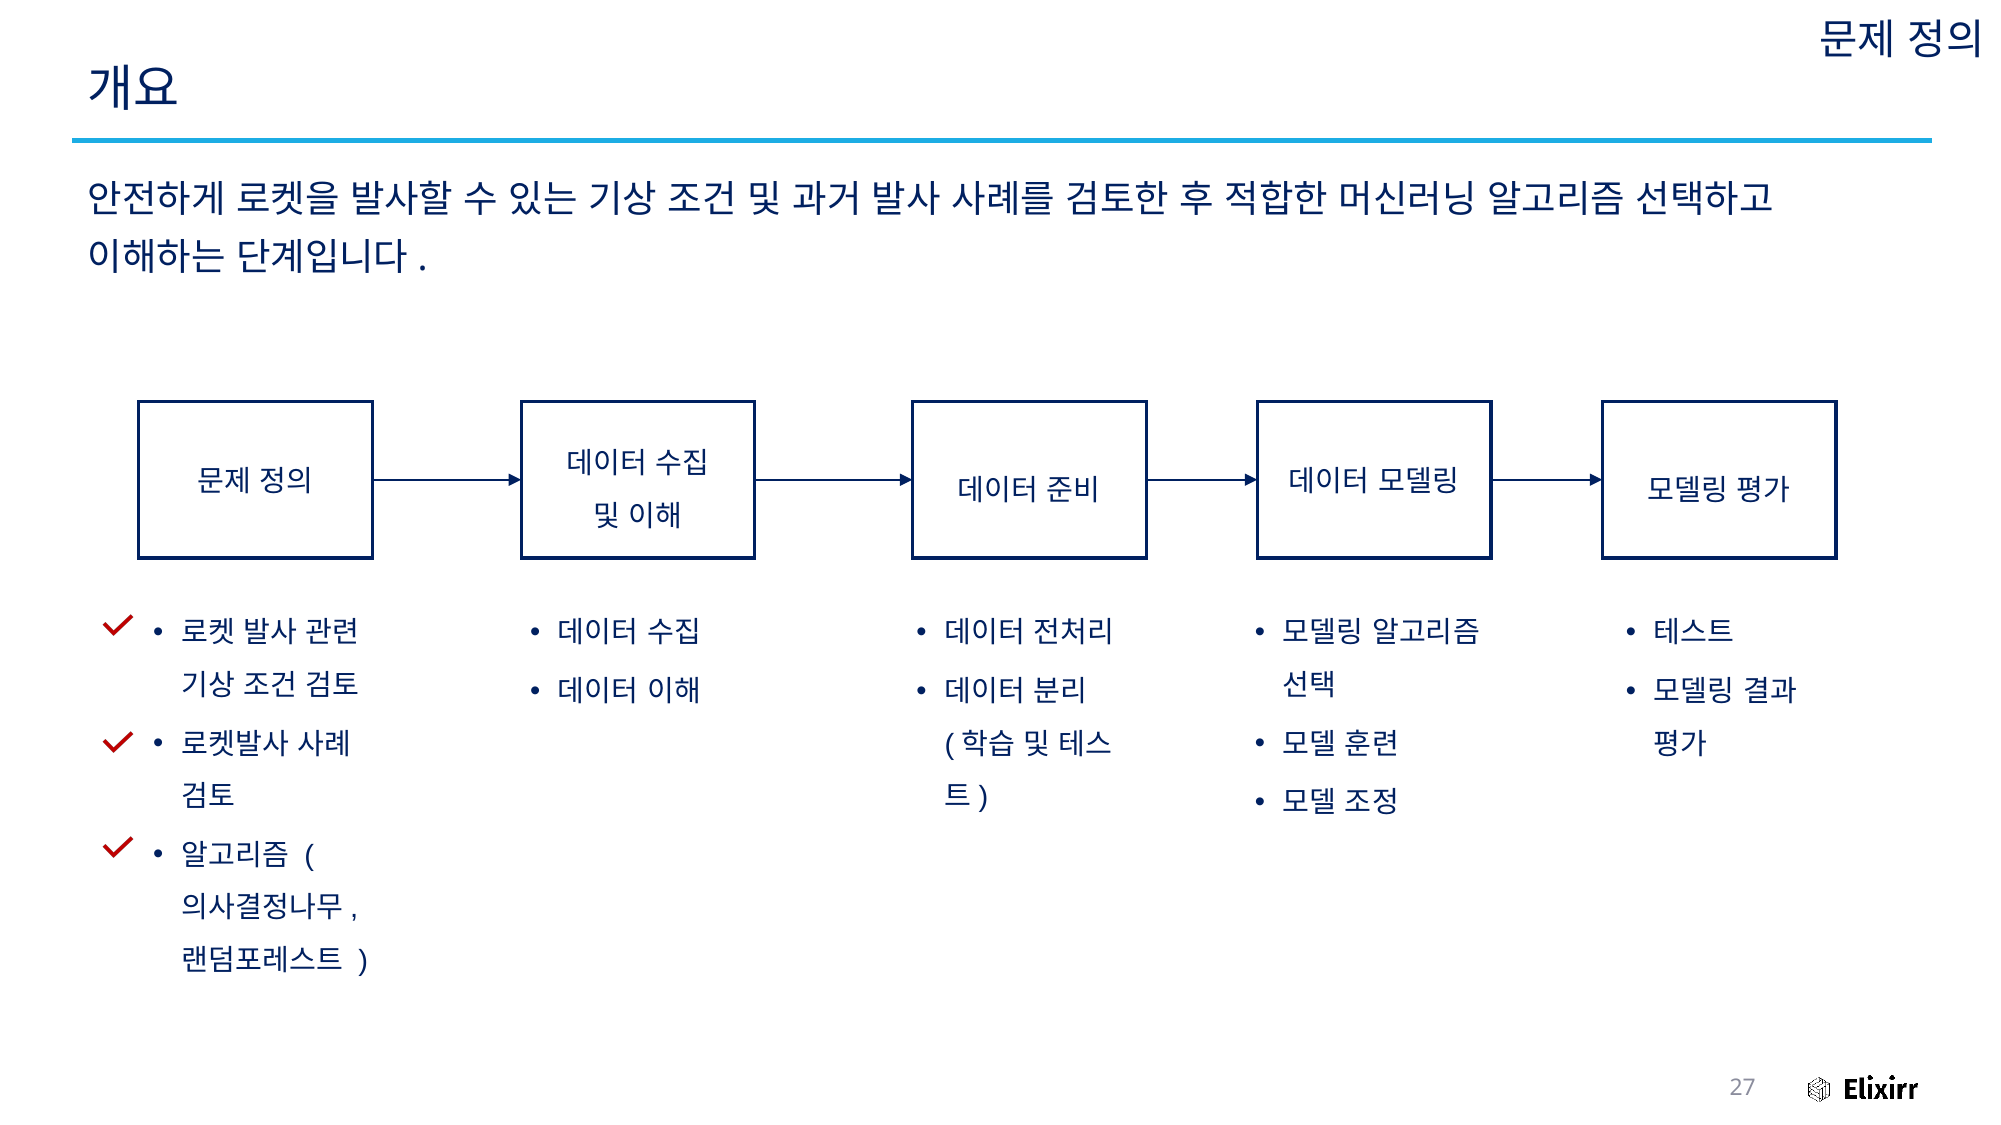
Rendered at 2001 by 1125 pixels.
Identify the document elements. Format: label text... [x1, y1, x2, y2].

text_box 데이터 전처리 데이터 분리 (학습 및 테스트) [901, 578, 1158, 820]
text_box 데이터 모델링 [1256, 400, 1492, 559]
list 안전하게 로켓을 발사할 수 있는 기상 조건 및 과거 발사 사례를 검토한 후 적합한 머신러닝 알고리즘 선택하고 이해하는 단계입니다. [72, 153, 1933, 343]
text_box 로켓 발사 관련 기상 조건 검토 로켓발사 사례 검토 알고리즘 (의사결정나무, 랜덤포레스트 ) [138, 578, 408, 984]
title 개요 [72, 43, 1933, 138]
slide_number 27 [1695, 1058, 1790, 1119]
picture [102, 609, 134, 641]
text_box 모델링 알고리즘 선택 모델 훈련 모델 조정 [1240, 578, 1518, 826]
picture [102, 726, 134, 758]
picture [102, 831, 134, 863]
text_box 데이터 수집 데이터 이해 [515, 578, 759, 715]
text_box 문제 정의 [138, 400, 374, 559]
text_box 데이터 수집 및 이해 [520, 400, 756, 559]
picture [1808, 1075, 1918, 1102]
text_box 문제 정의 [1389, 5, 2000, 71]
text_box 테스트 모델링 결과 평가 [1611, 578, 1867, 768]
text_box 모델링 평가 [1601, 400, 1837, 559]
text_box 데이터 준비 [911, 400, 1147, 559]
